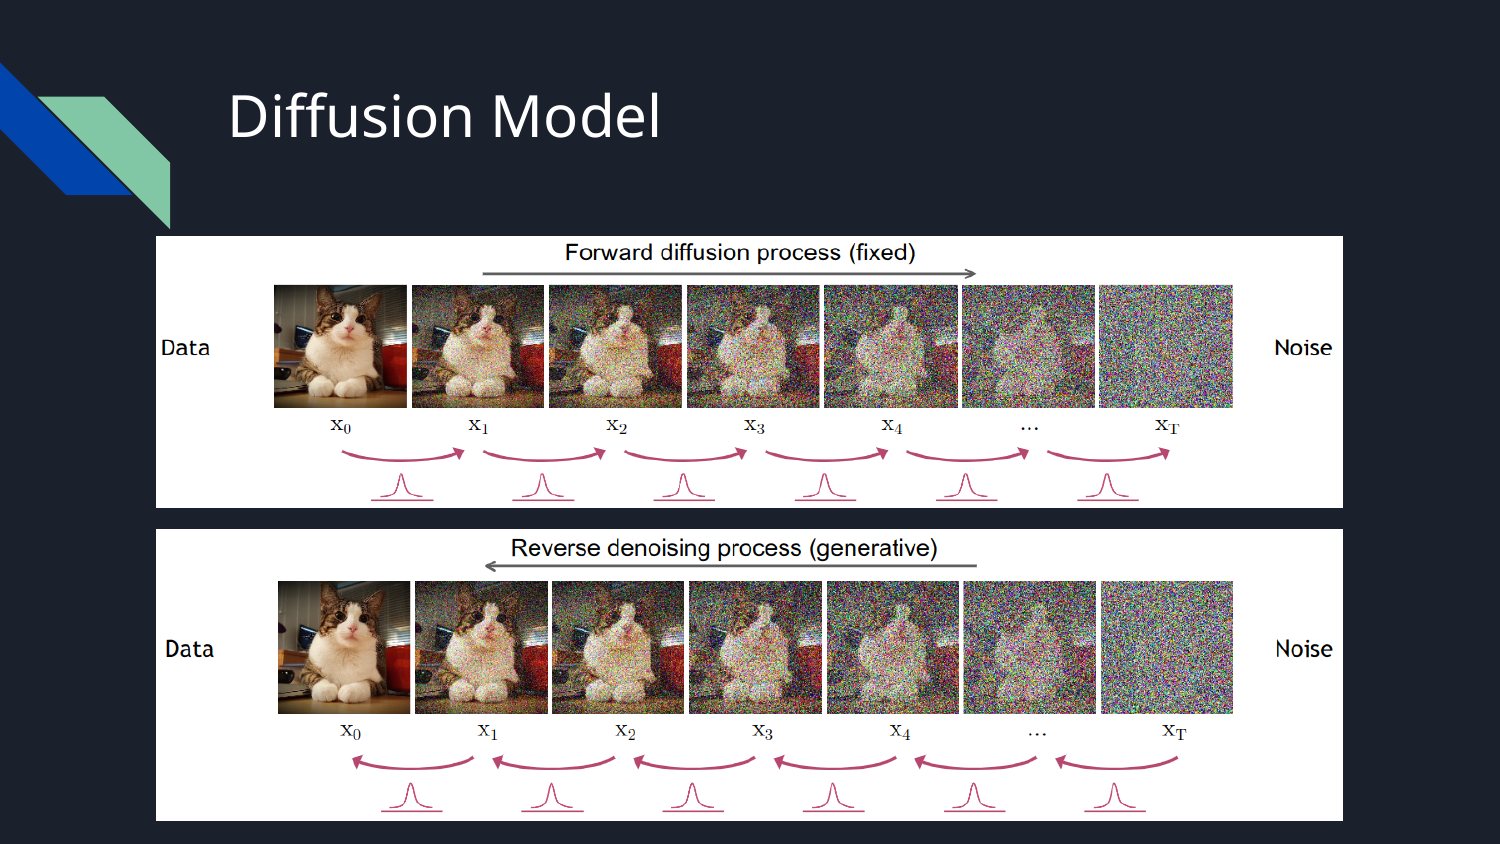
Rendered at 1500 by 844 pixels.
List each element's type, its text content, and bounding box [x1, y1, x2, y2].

picture [156, 529, 1344, 822]
picture [156, 236, 1344, 508]
title Diffusion Model [212, 64, 1368, 215]
